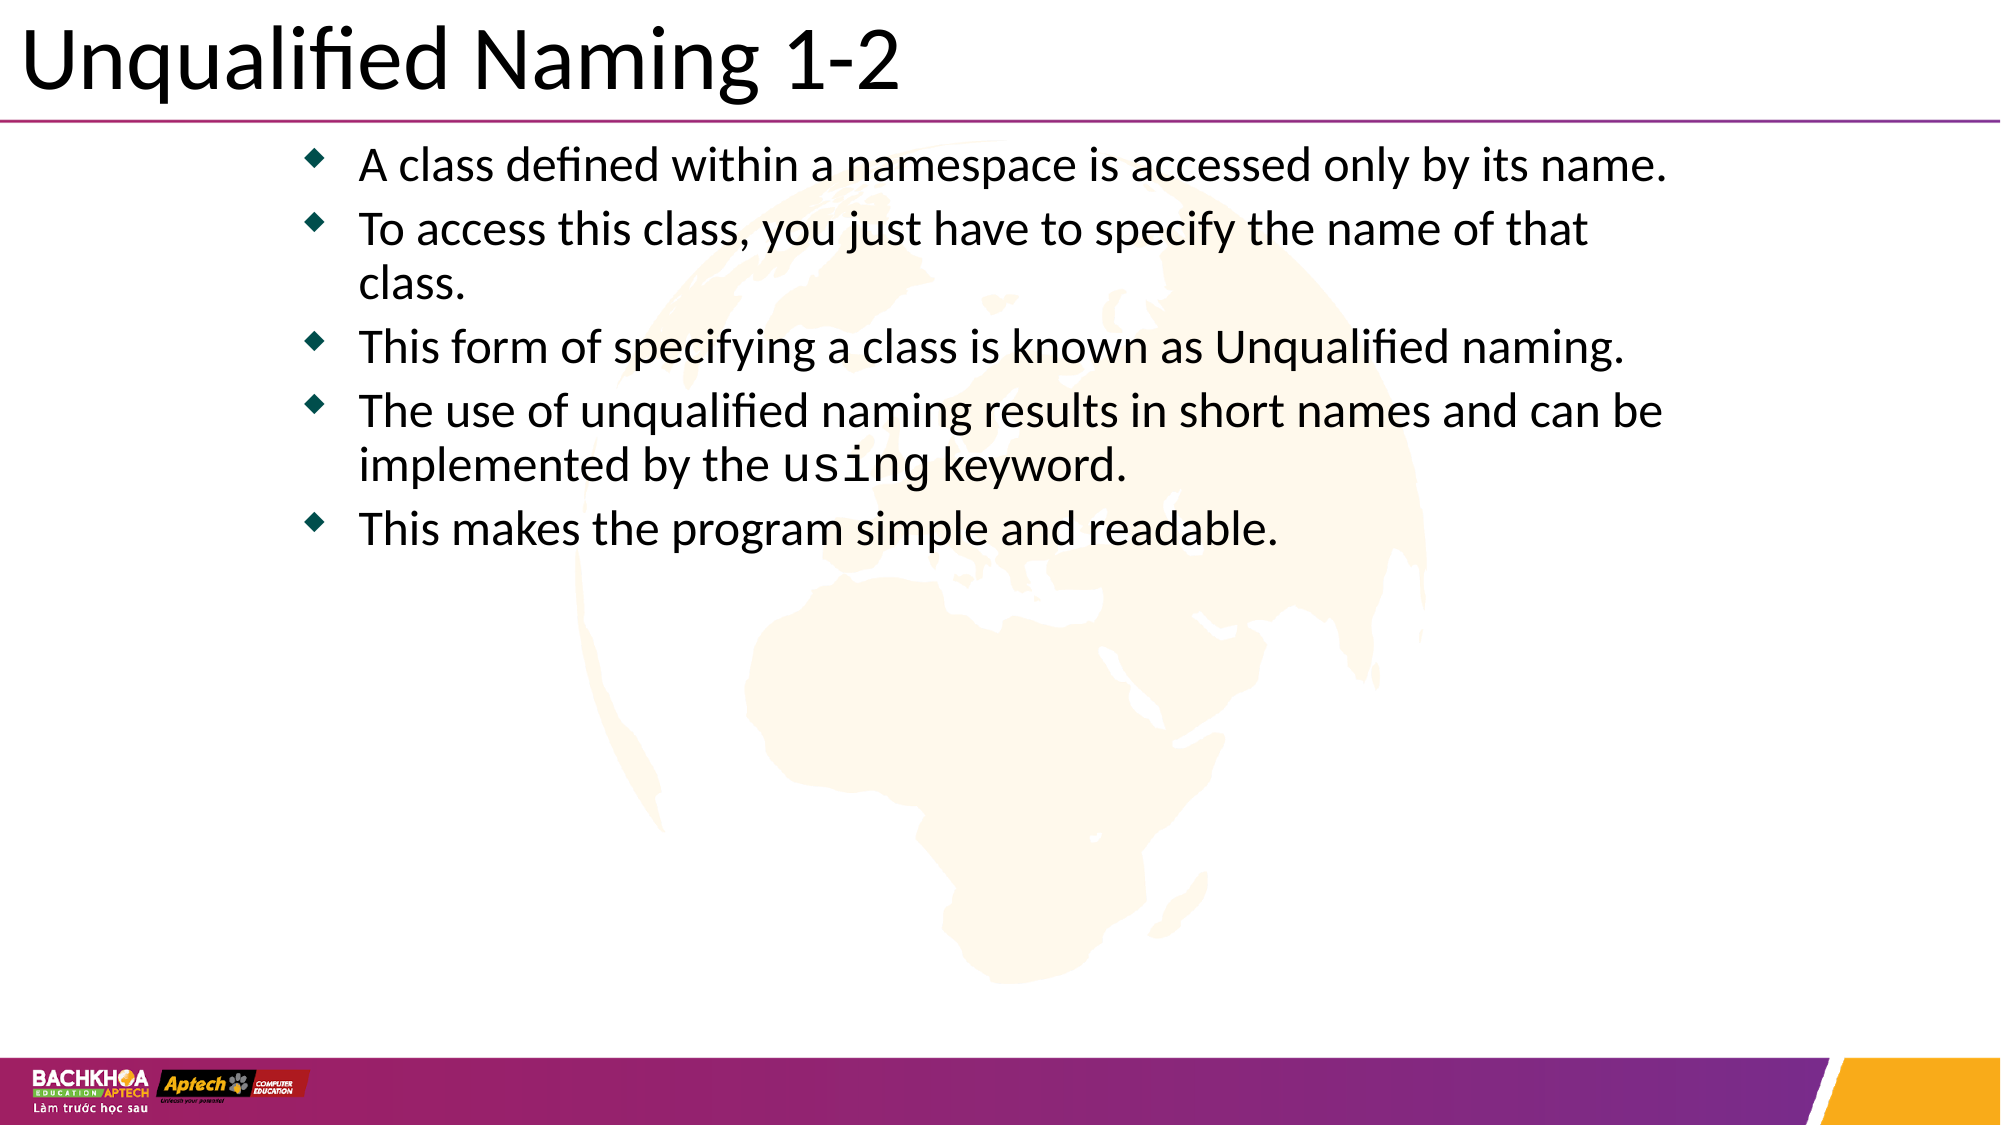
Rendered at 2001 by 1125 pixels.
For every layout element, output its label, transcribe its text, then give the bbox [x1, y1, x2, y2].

text_box A class defined within a namespace is accessed only by its name. To access this class, you just have to specify the name of that class. This form of specifying a class is known as Unqualified naming. The use of unqualified naming results in short names and can be implemented by the using keyword. This makes the program simple and readable. [287, 130, 1713, 719]
title Unqualified Naming 1-2 [5, 3, 1993, 116]
picture [0, 0, 2001, 1125]
